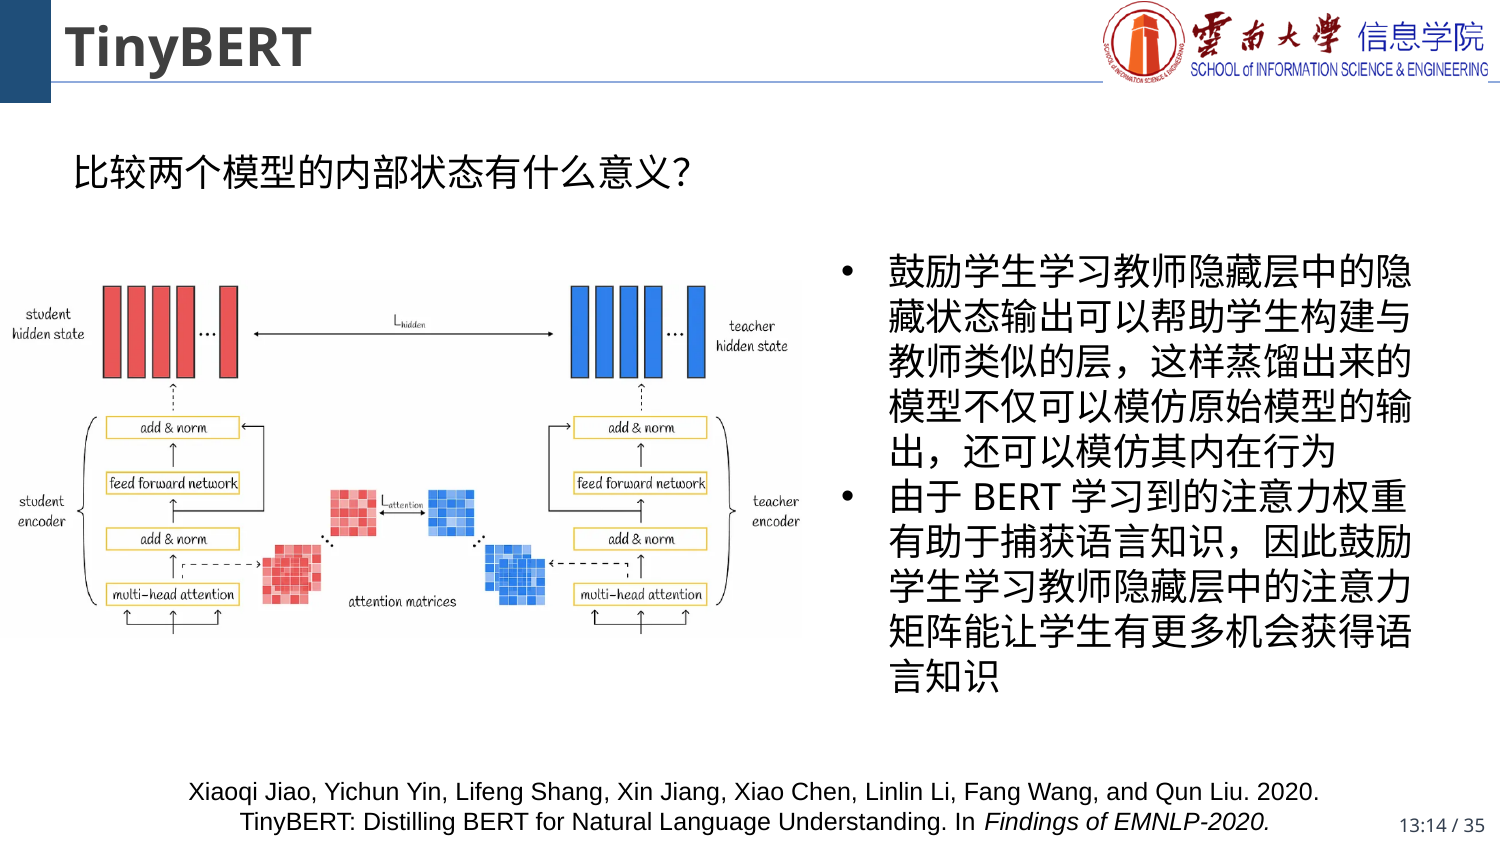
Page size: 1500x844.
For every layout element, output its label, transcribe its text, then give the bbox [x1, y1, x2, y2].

text_box 比较两个模型的内部状态有什么意义？ [57, 141, 1454, 202]
text_box Xiaoqi Jiao, Yichun Yin, Lifeng Shang, Xin Jiang, Xiao Chen, Linlin Li, Fang Wang, and Qun Liu. 2020. TinyBERT: Distilling BERT for Natural Language Understanding. In Findings of EMNLP-2020. [166, 768, 1345, 844]
title TinyBERT [49, 10, 886, 85]
picture [0, 280, 802, 638]
picture [1103, 1, 1488, 83]
text_box 鼓励学生学习教师隐藏层中的隐藏状态输出可以帮助学生构建与教师类似的层，这样蒸馏出来的模型不仅可以模仿原始模型的输出，还可以模仿其内在行为 由于BERT学习到的注意力权重有助于捕获语言知识，因此鼓励学生学习教师隐藏层中的注意力矩阵能让学生有更多机会获得语言知识 [826, 240, 1454, 751]
